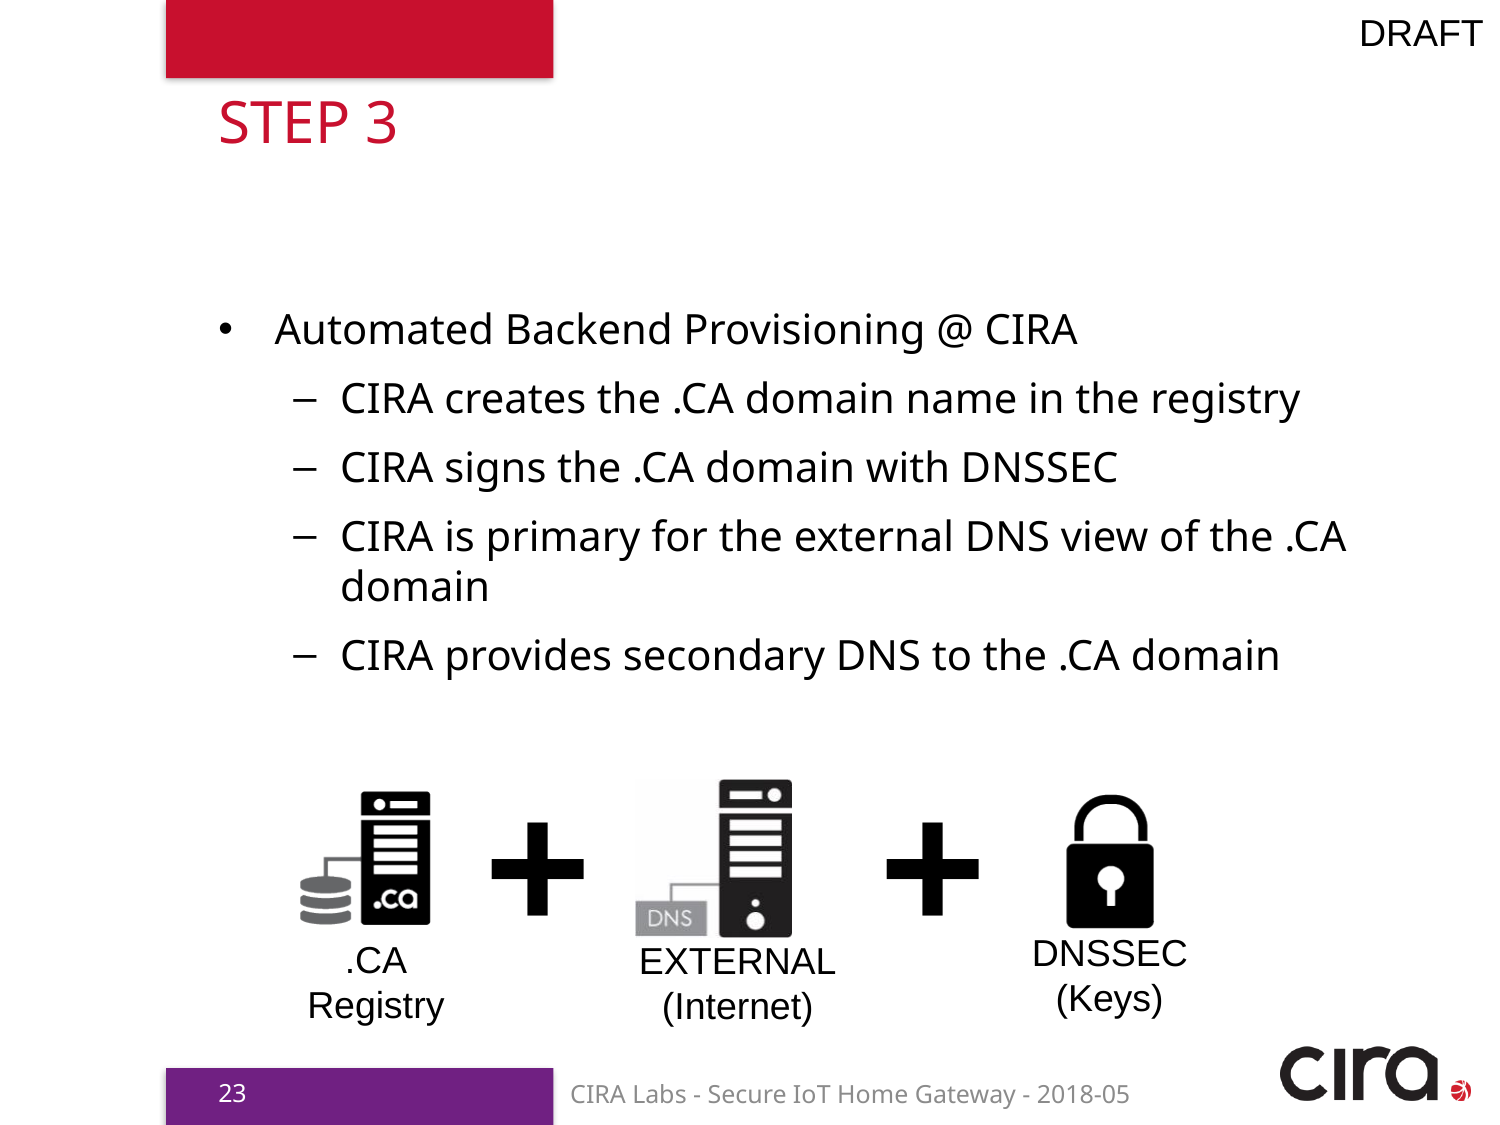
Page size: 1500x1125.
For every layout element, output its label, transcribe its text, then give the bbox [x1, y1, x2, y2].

picture [289, 782, 441, 935]
text_box + [470, 739, 607, 975]
text_box + [864, 739, 1001, 975]
picture [1280, 1046, 1471, 1101]
list Automated Backend Provisioning @ CIRA CIRA creates the .CA domain name in the registry CIRA signs the .CA domain with DNSSEC CIRA is primary for the external DNS view of the .CA domain CIRA provides secondary DNS to the .CA domain [203, 295, 1422, 1038]
footer CIRA Labs - Secure IoT Home Gateway - 2018-05 [555, 1066, 1312, 1125]
title Step 3 [203, 78, 1422, 266]
slide_number 23 [203, 1064, 554, 1125]
picture [634, 778, 792, 938]
text_box .CA Registry [292, 928, 460, 1034]
text_box EXTERNAL (Internet) [624, 929, 852, 1035]
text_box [1034, 786, 1186, 1028]
